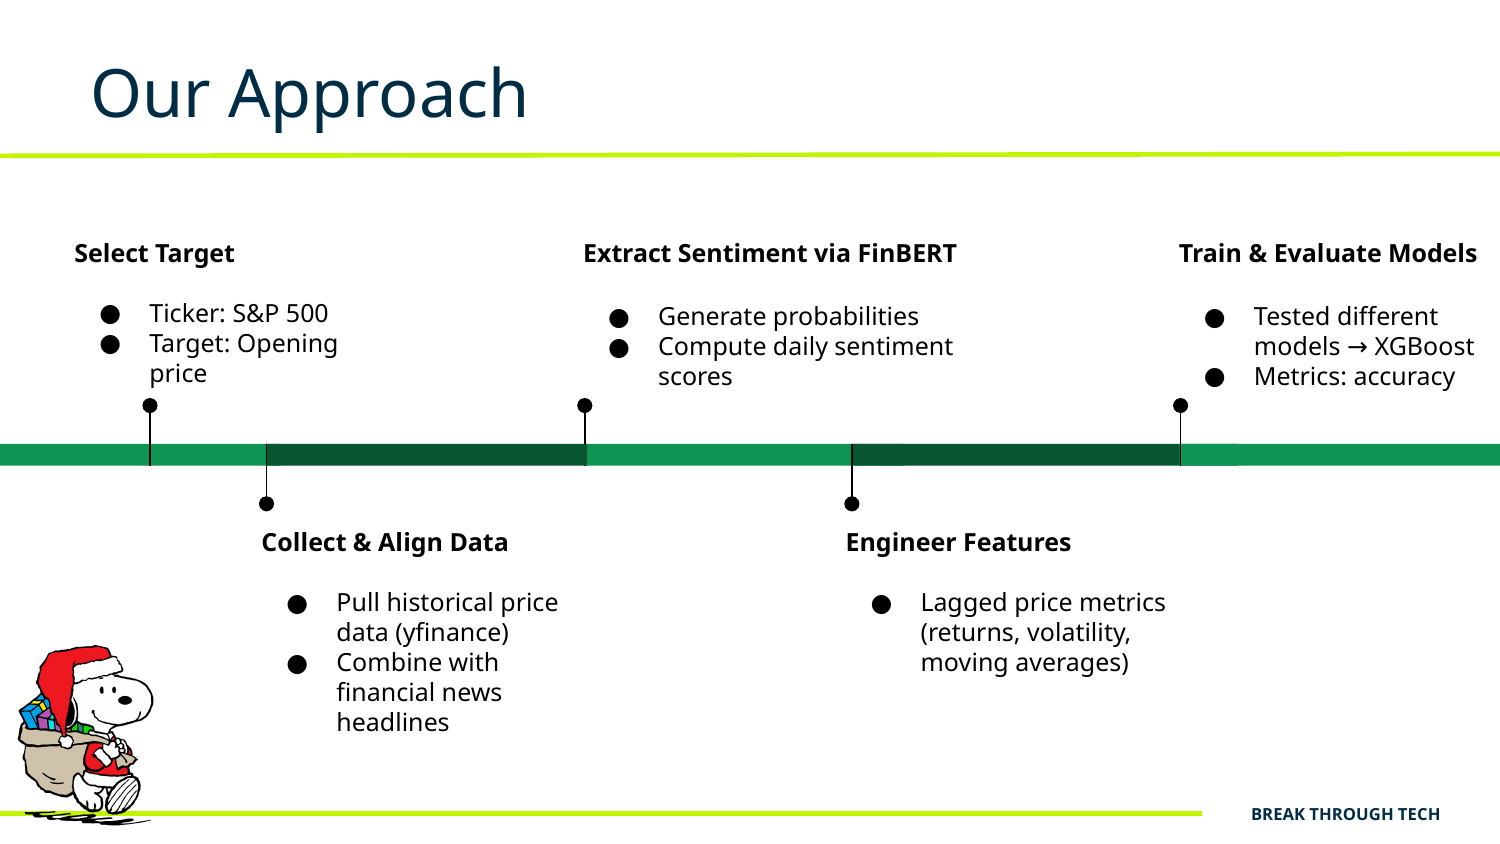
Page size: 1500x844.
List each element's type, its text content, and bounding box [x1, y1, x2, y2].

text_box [567, 222, 976, 466]
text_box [246, 443, 617, 667]
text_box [0, 222, 415, 466]
text_box Our Approach [78, 44, 1500, 137]
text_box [1163, 222, 1500, 466]
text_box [830, 443, 1238, 667]
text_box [0, 153, 1500, 157]
picture [11, 638, 161, 833]
